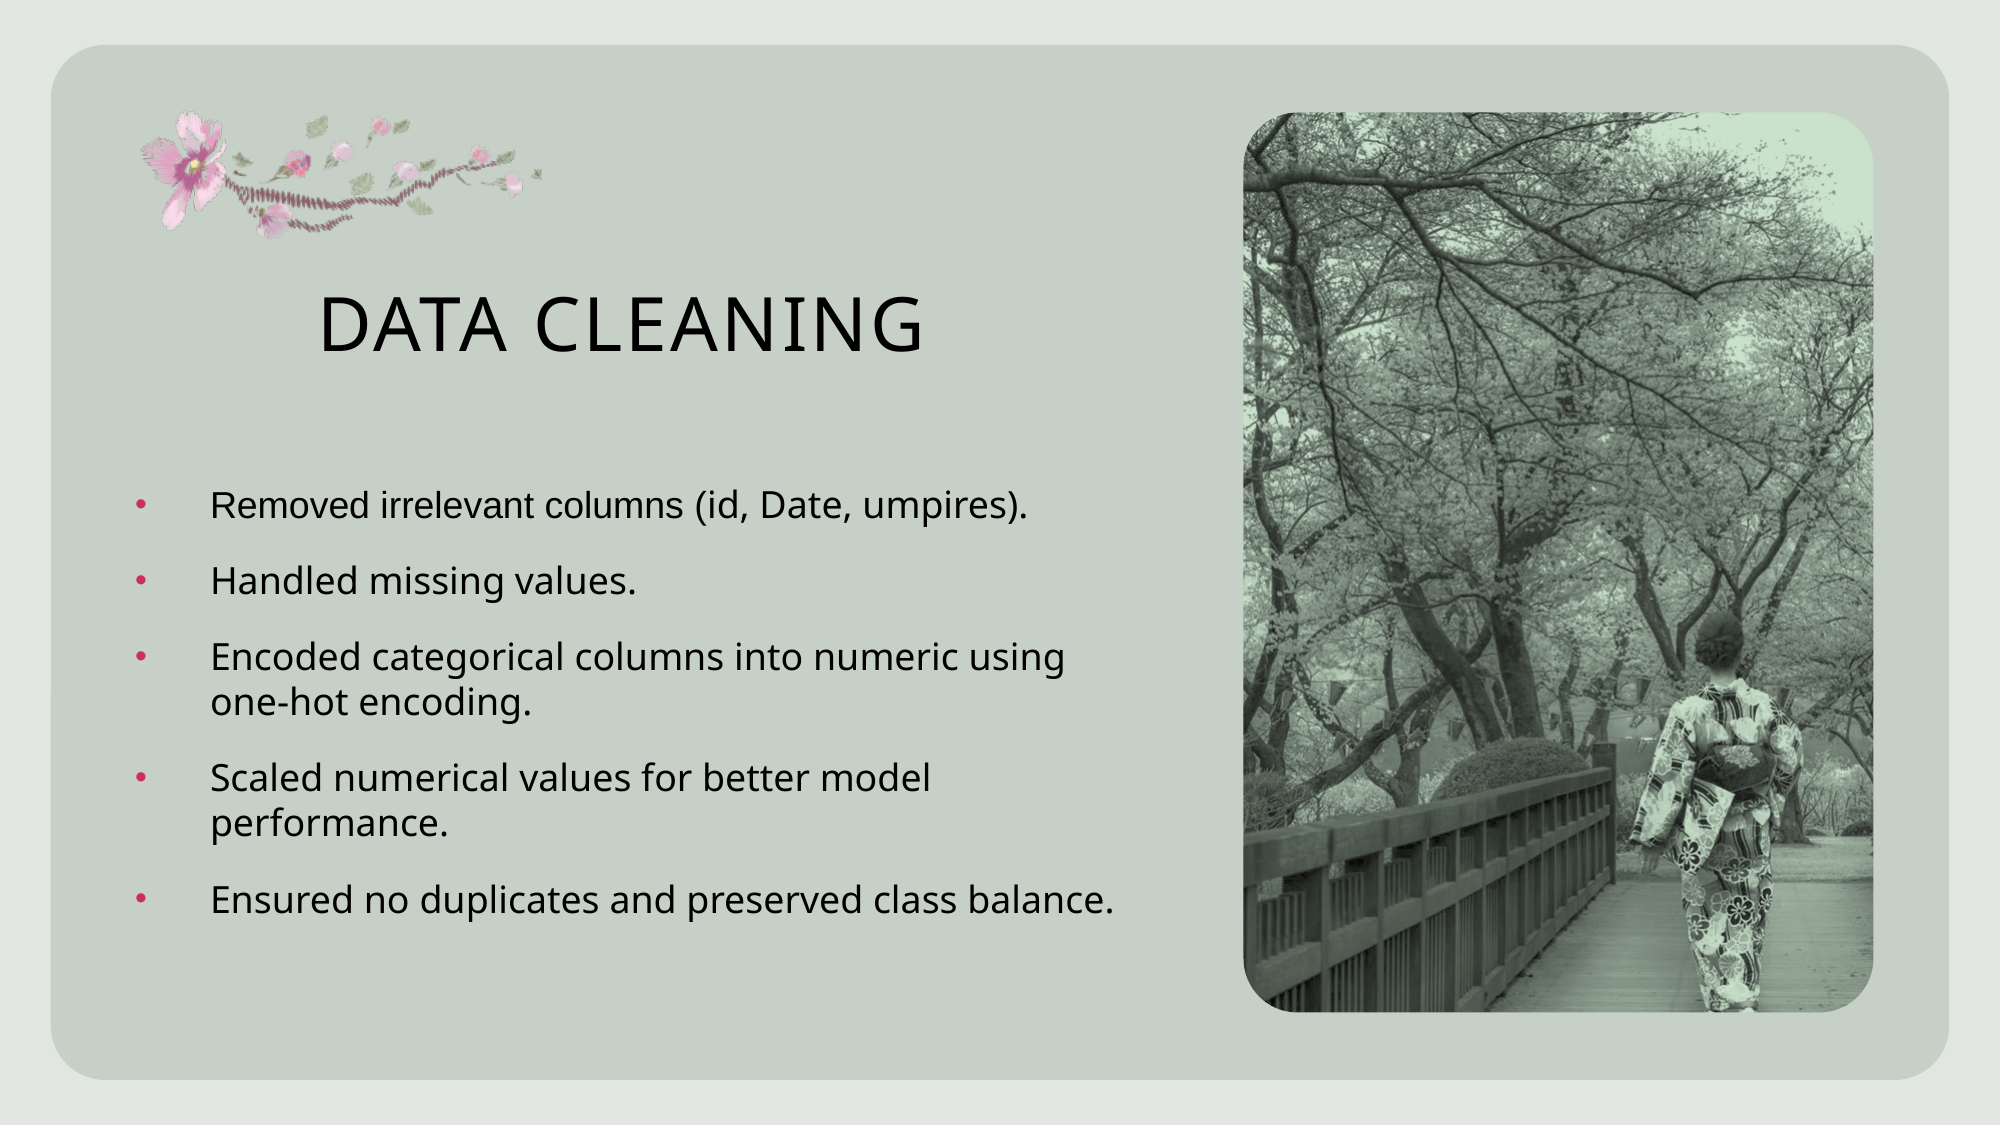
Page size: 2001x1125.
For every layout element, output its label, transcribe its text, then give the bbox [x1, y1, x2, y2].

picture [121, 77, 542, 155]
list Removed irrelevant columns (id, Date, umpires). Handled missing values. Encoded categorical columns into numeric using one-hot encoding. Scaled numerical values for better model performance. Ensured no duplicates and preserved class balance. [120, 473, 1170, 1050]
picture [1243, 112, 1874, 1013]
title DATA CLEANING [96, 155, 1147, 500]
